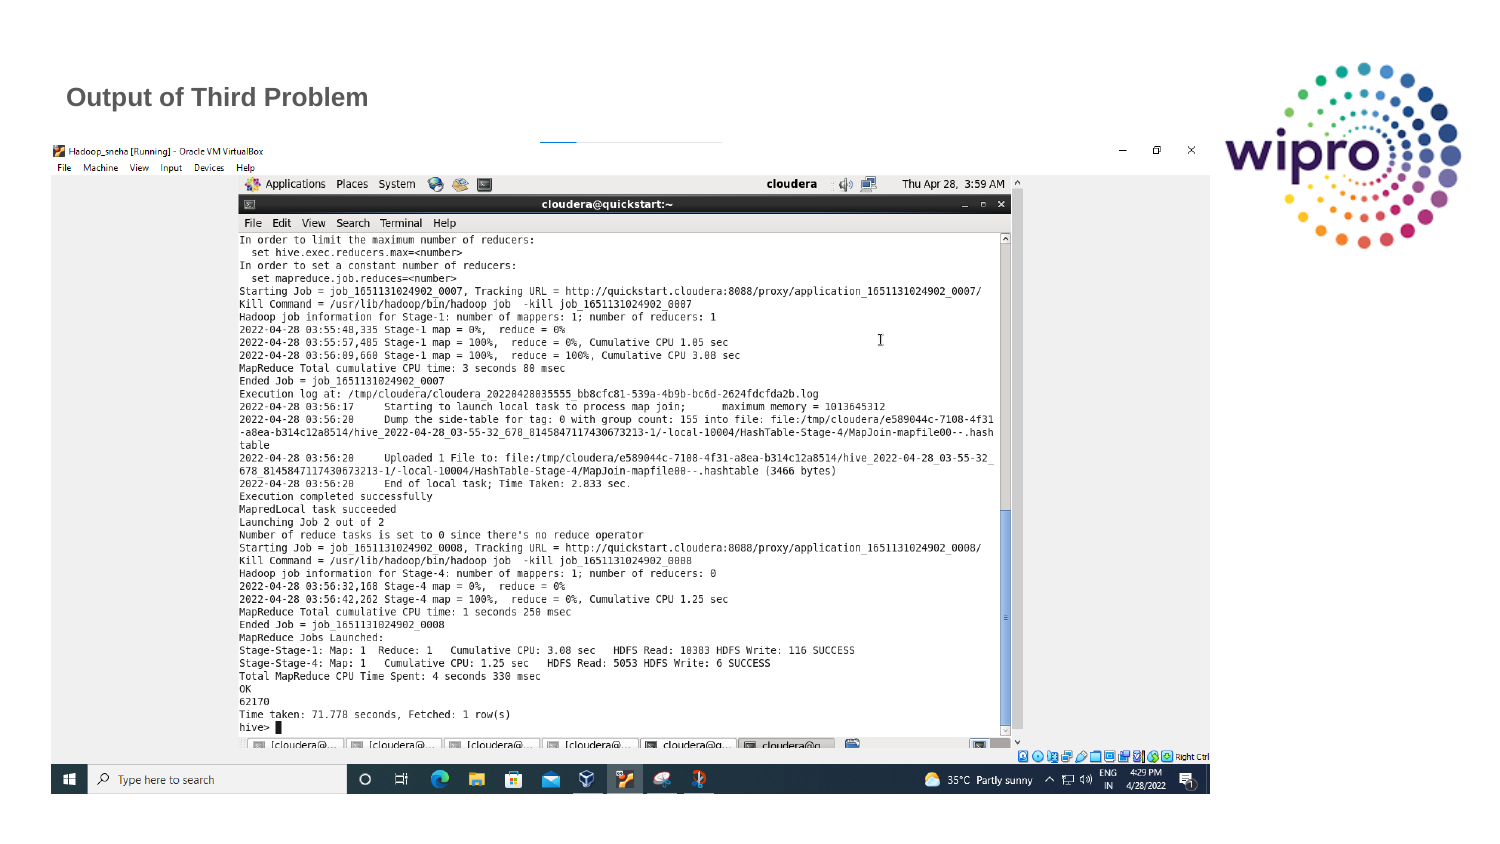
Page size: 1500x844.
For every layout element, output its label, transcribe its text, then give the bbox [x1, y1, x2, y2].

title Output of Third Problem [51, 34, 1181, 128]
picture [50, 0, 1500, 795]
